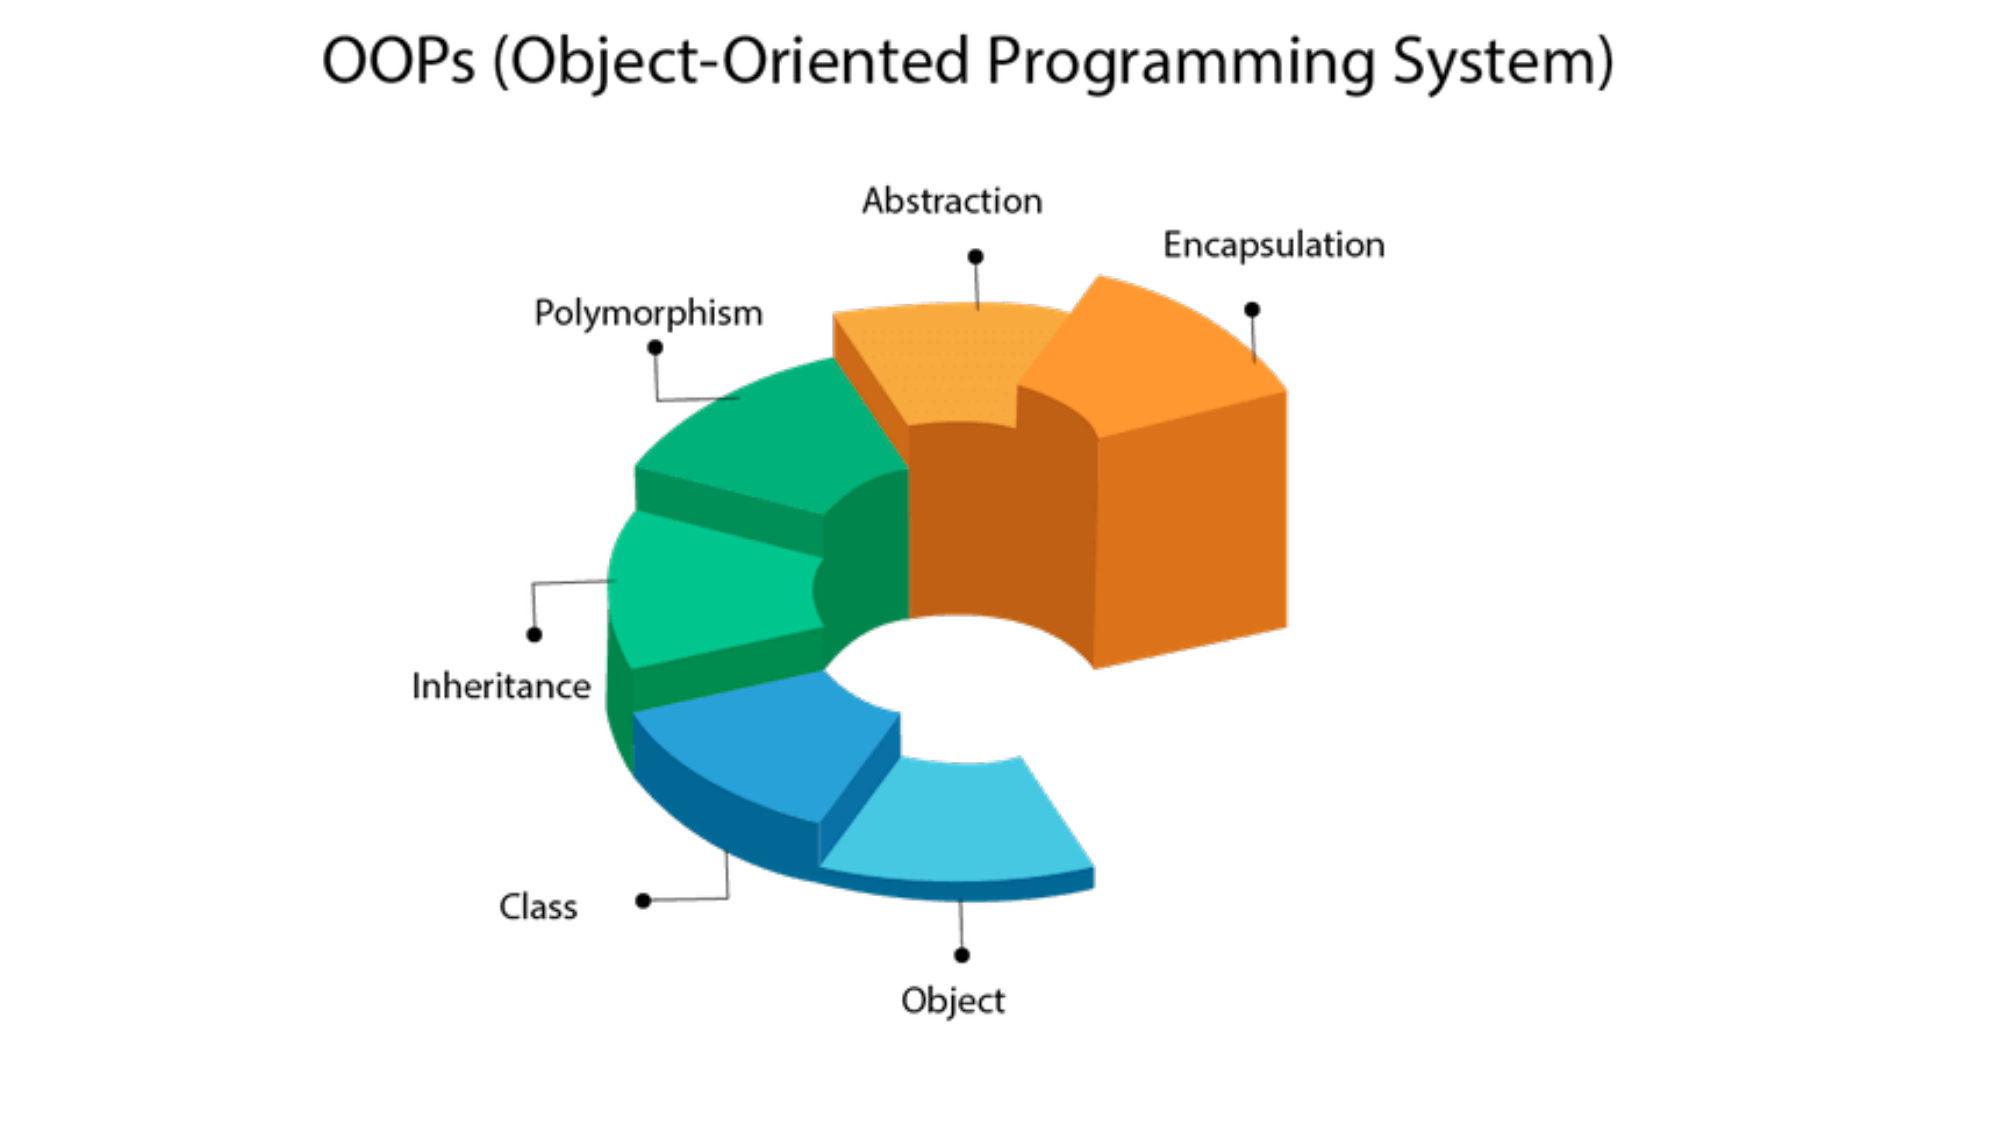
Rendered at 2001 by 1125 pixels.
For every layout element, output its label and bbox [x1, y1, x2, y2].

picture [322, 26, 1617, 1024]
